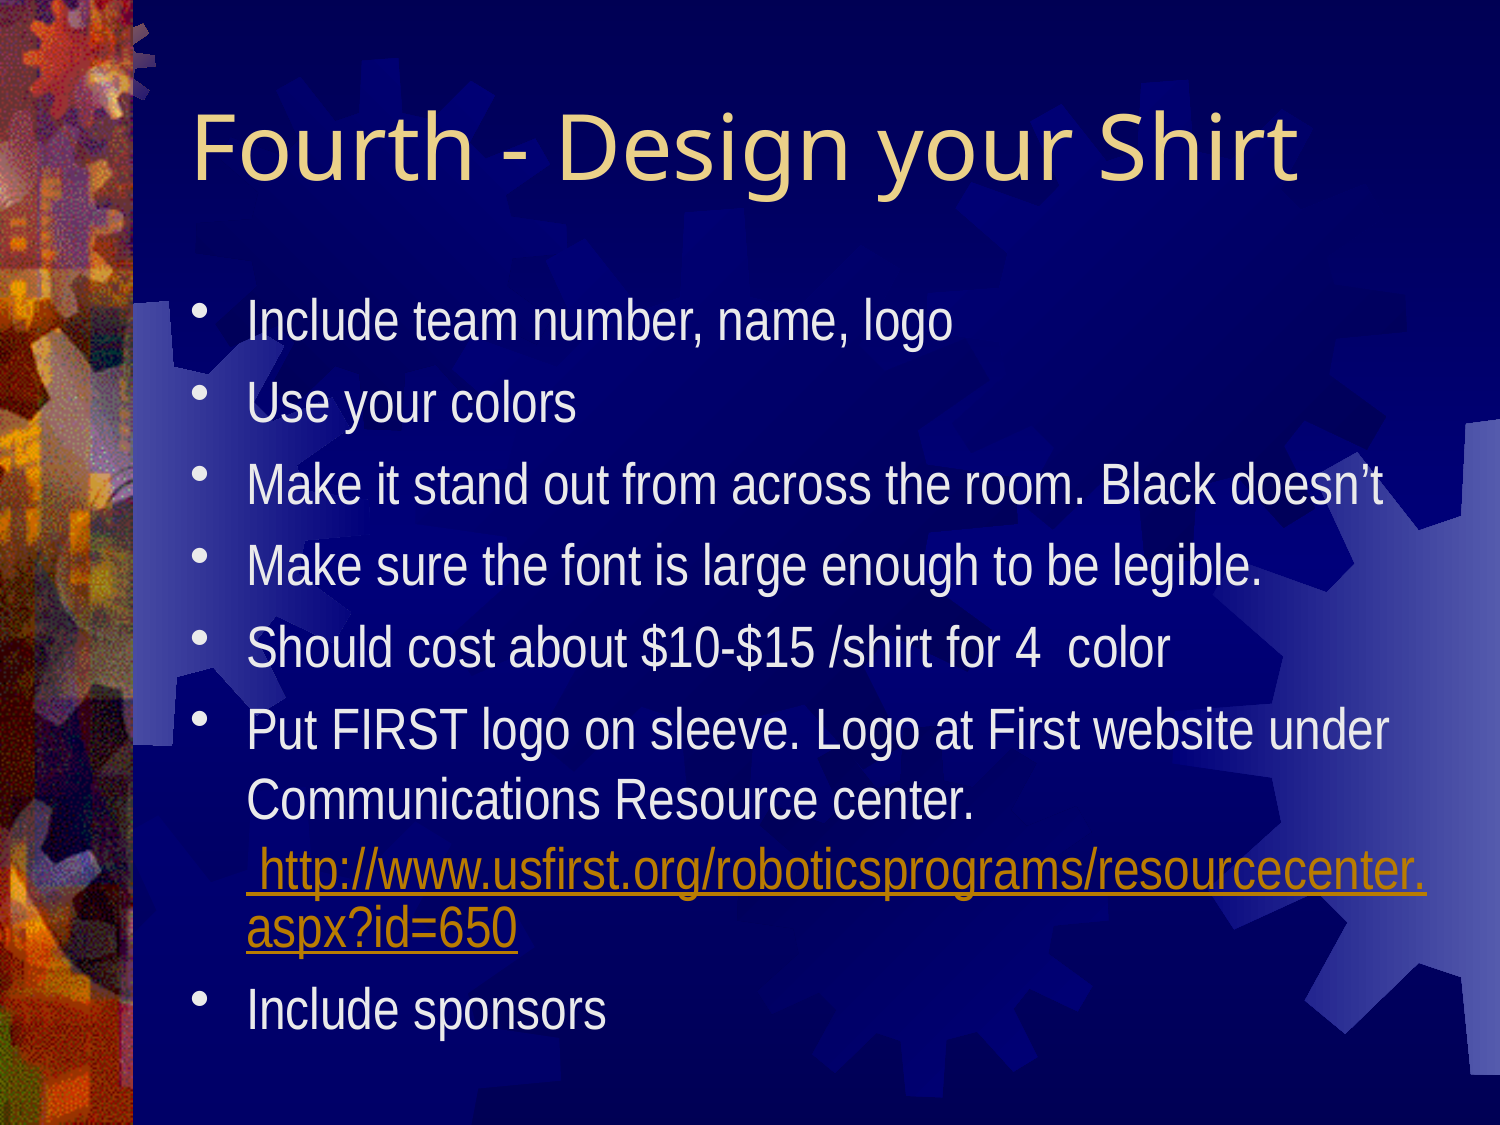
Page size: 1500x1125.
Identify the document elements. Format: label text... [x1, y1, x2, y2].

picture [0, 0, 133, 1125]
list Include team number, name, logo Use your colors Make it stand out from across the room. Black doesn’t Make sure the font is large enough to be legible. Should cost about $10-$15 /shirt for 4 color Put FIRST logo on sleeve. Logo at First website under Communications Resource center. http://www.usfirst.org/roboticsprograms/resourcecenter.aspx?id=650 Include sponsors [174, 274, 1451, 951]
title Fourth - Design your Shirt [174, 49, 1451, 238]
